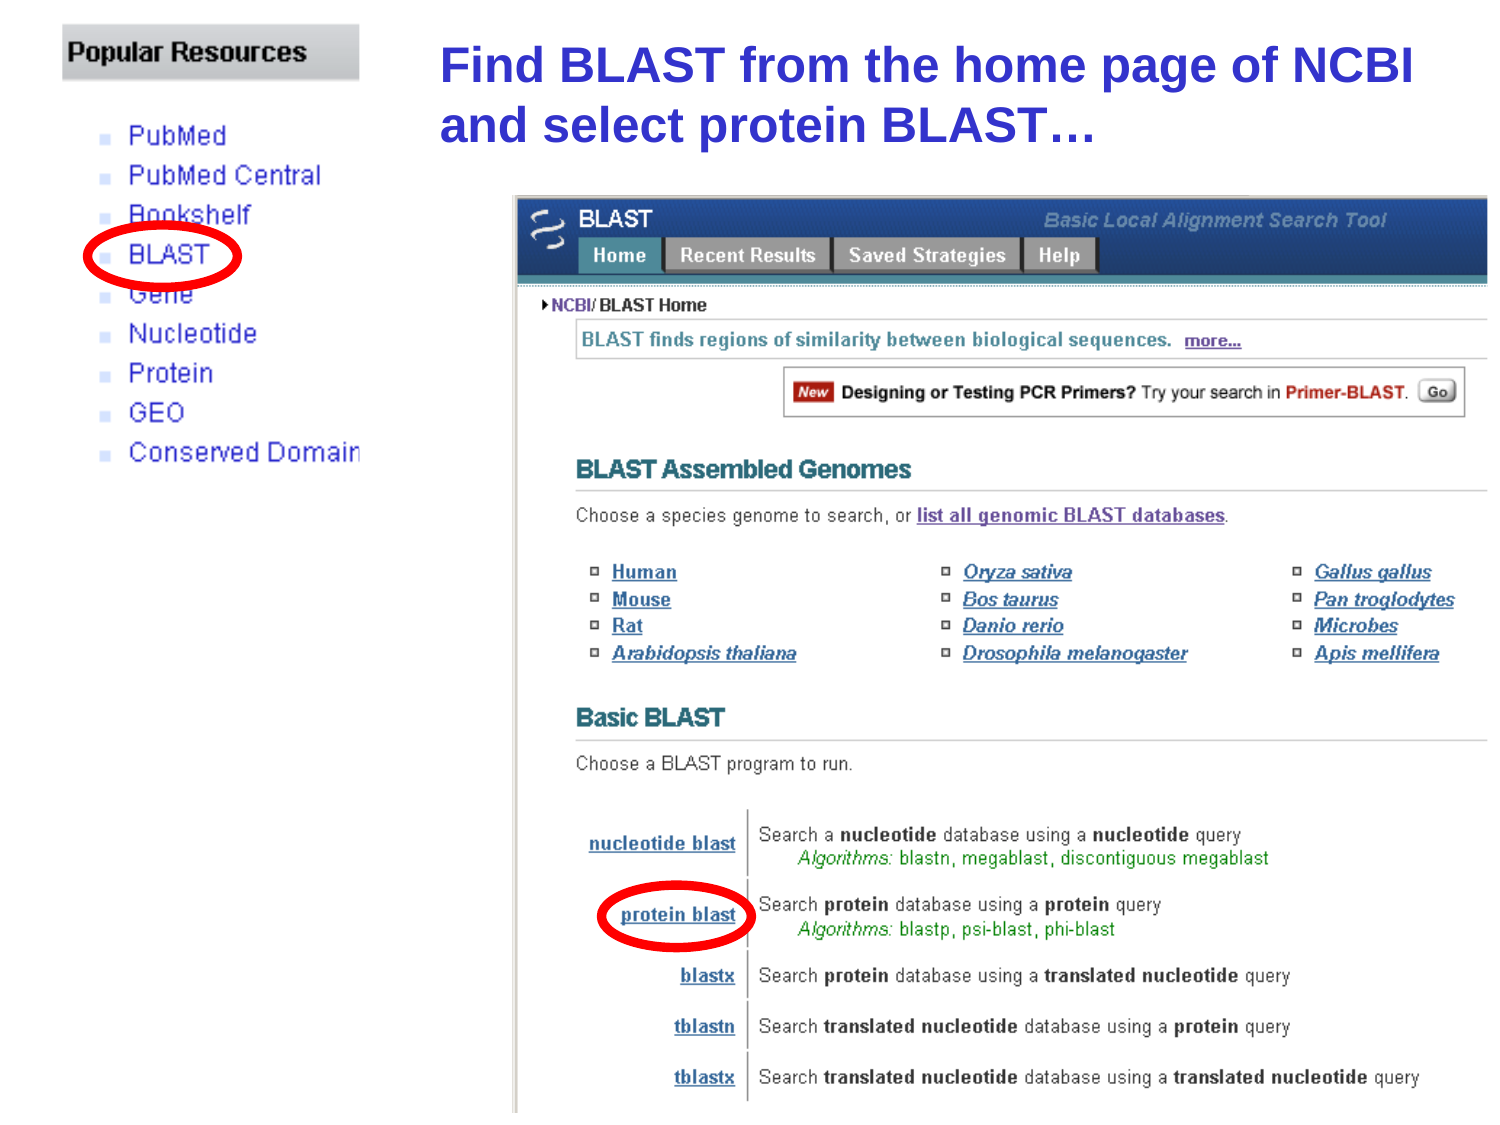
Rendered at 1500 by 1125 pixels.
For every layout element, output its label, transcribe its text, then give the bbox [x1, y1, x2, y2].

picture [62, 0, 360, 475]
picture [512, 195, 1488, 1113]
text_box Find BLAST from the home page of NCBI and select protein BLAST… [425, 24, 1479, 160]
